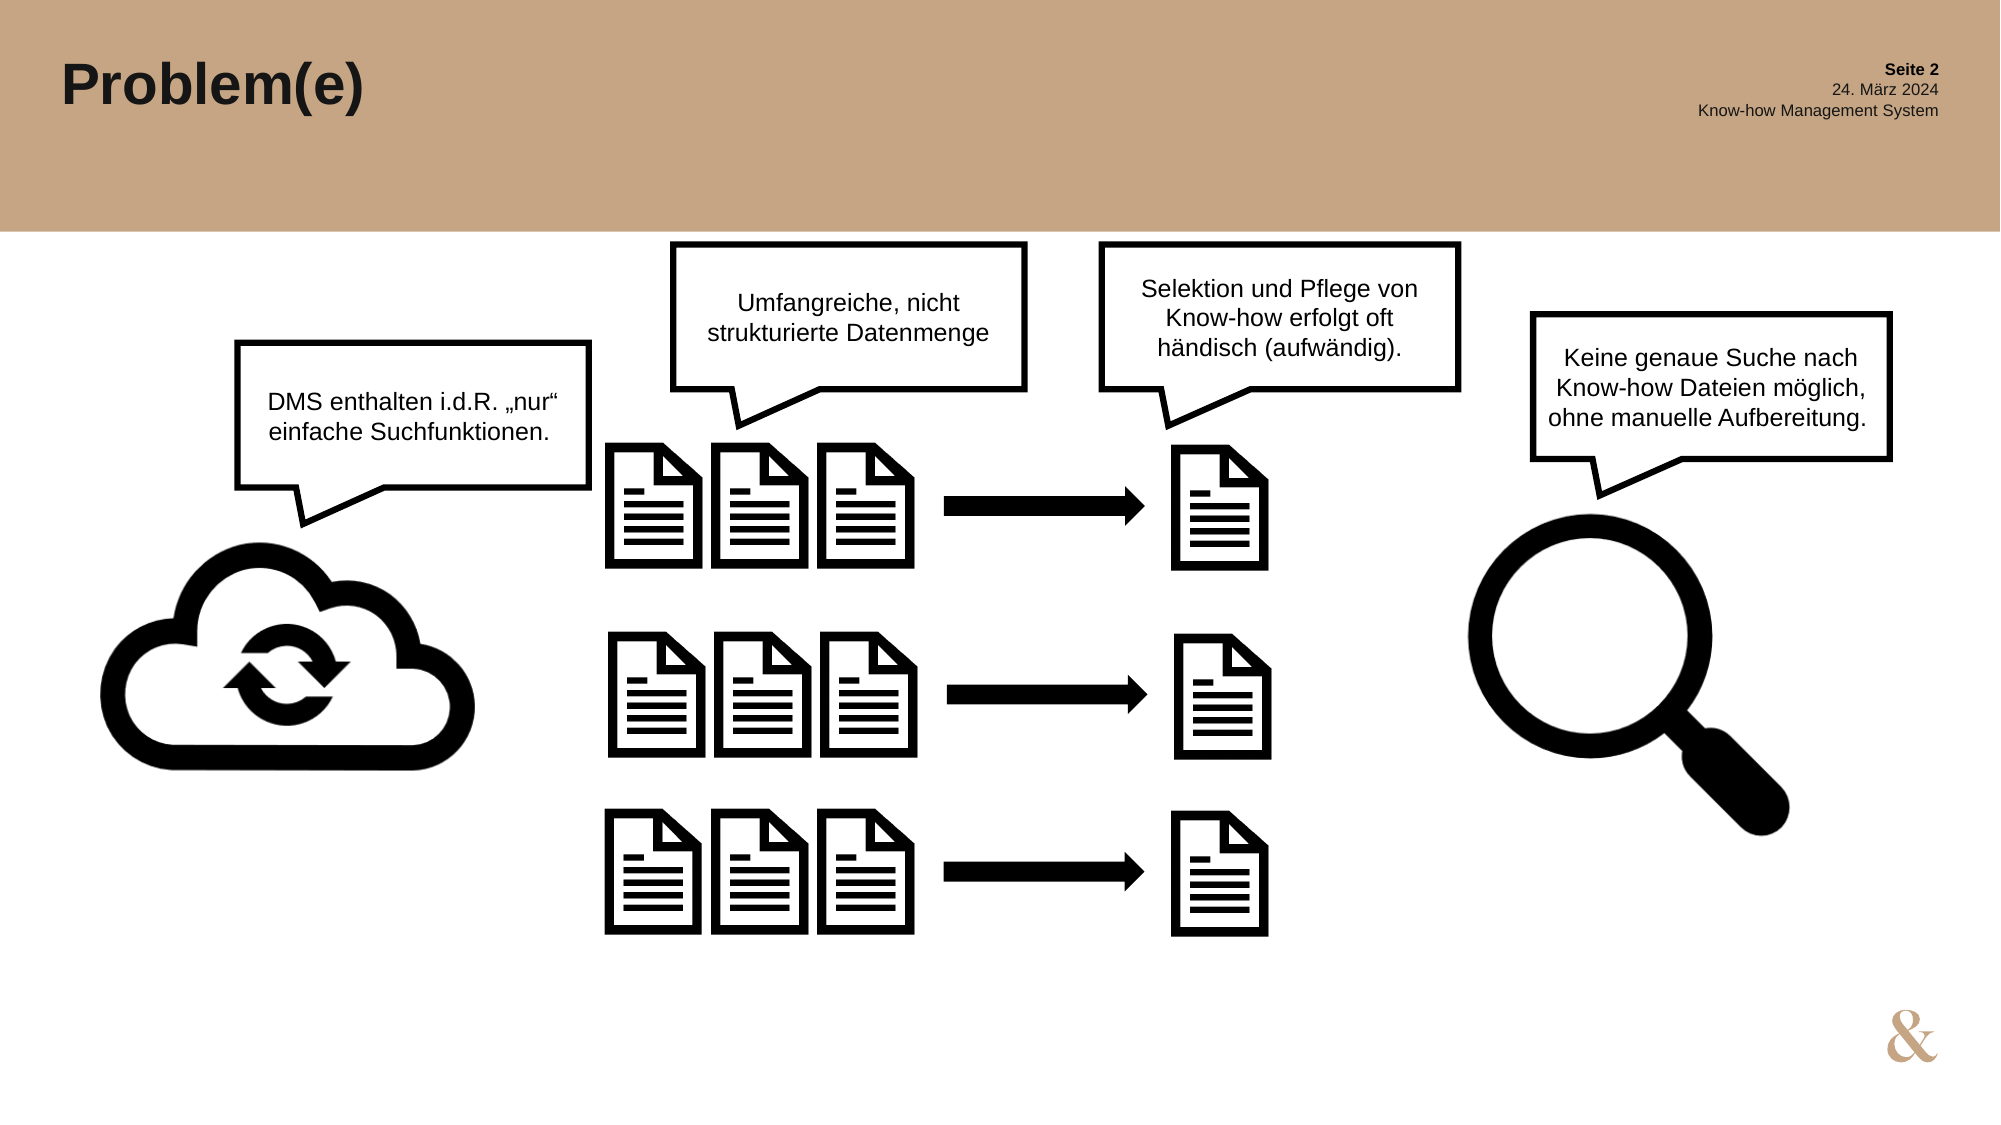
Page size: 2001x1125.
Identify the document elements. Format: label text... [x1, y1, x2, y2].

picture [577, 796, 941, 947]
title Problem(e) [60, 54, 1479, 179]
text_box Umfangreiche, nicht strukturierte Datenmenge [672, 243, 1026, 428]
text_box [942, 849, 1144, 894]
picture [92, 461, 483, 852]
text_box Keine genaue Suche nach Know-how Dateien möglich, ohne manuelle Aufbereitung. [1532, 313, 1891, 479]
picture [1144, 798, 1295, 949]
picture [1433, 479, 1824, 870]
picture [581, 619, 944, 770]
slide_number 24. März 2024 [1708, 78, 1940, 99]
footer Know-how Management System [1496, 99, 1940, 121]
picture [1147, 621, 1298, 772]
text_box [942, 483, 1144, 529]
text_box DMS enthalten i.d.R. „nur“ einfache Suchfunktionen. [236, 341, 590, 489]
picture [578, 430, 941, 581]
text_box [945, 672, 1147, 717]
picture [1144, 432, 1295, 583]
text_box Selektion und Pflege von Know-how erfolgt oft händisch (aufwändig). [1100, 243, 1460, 428]
